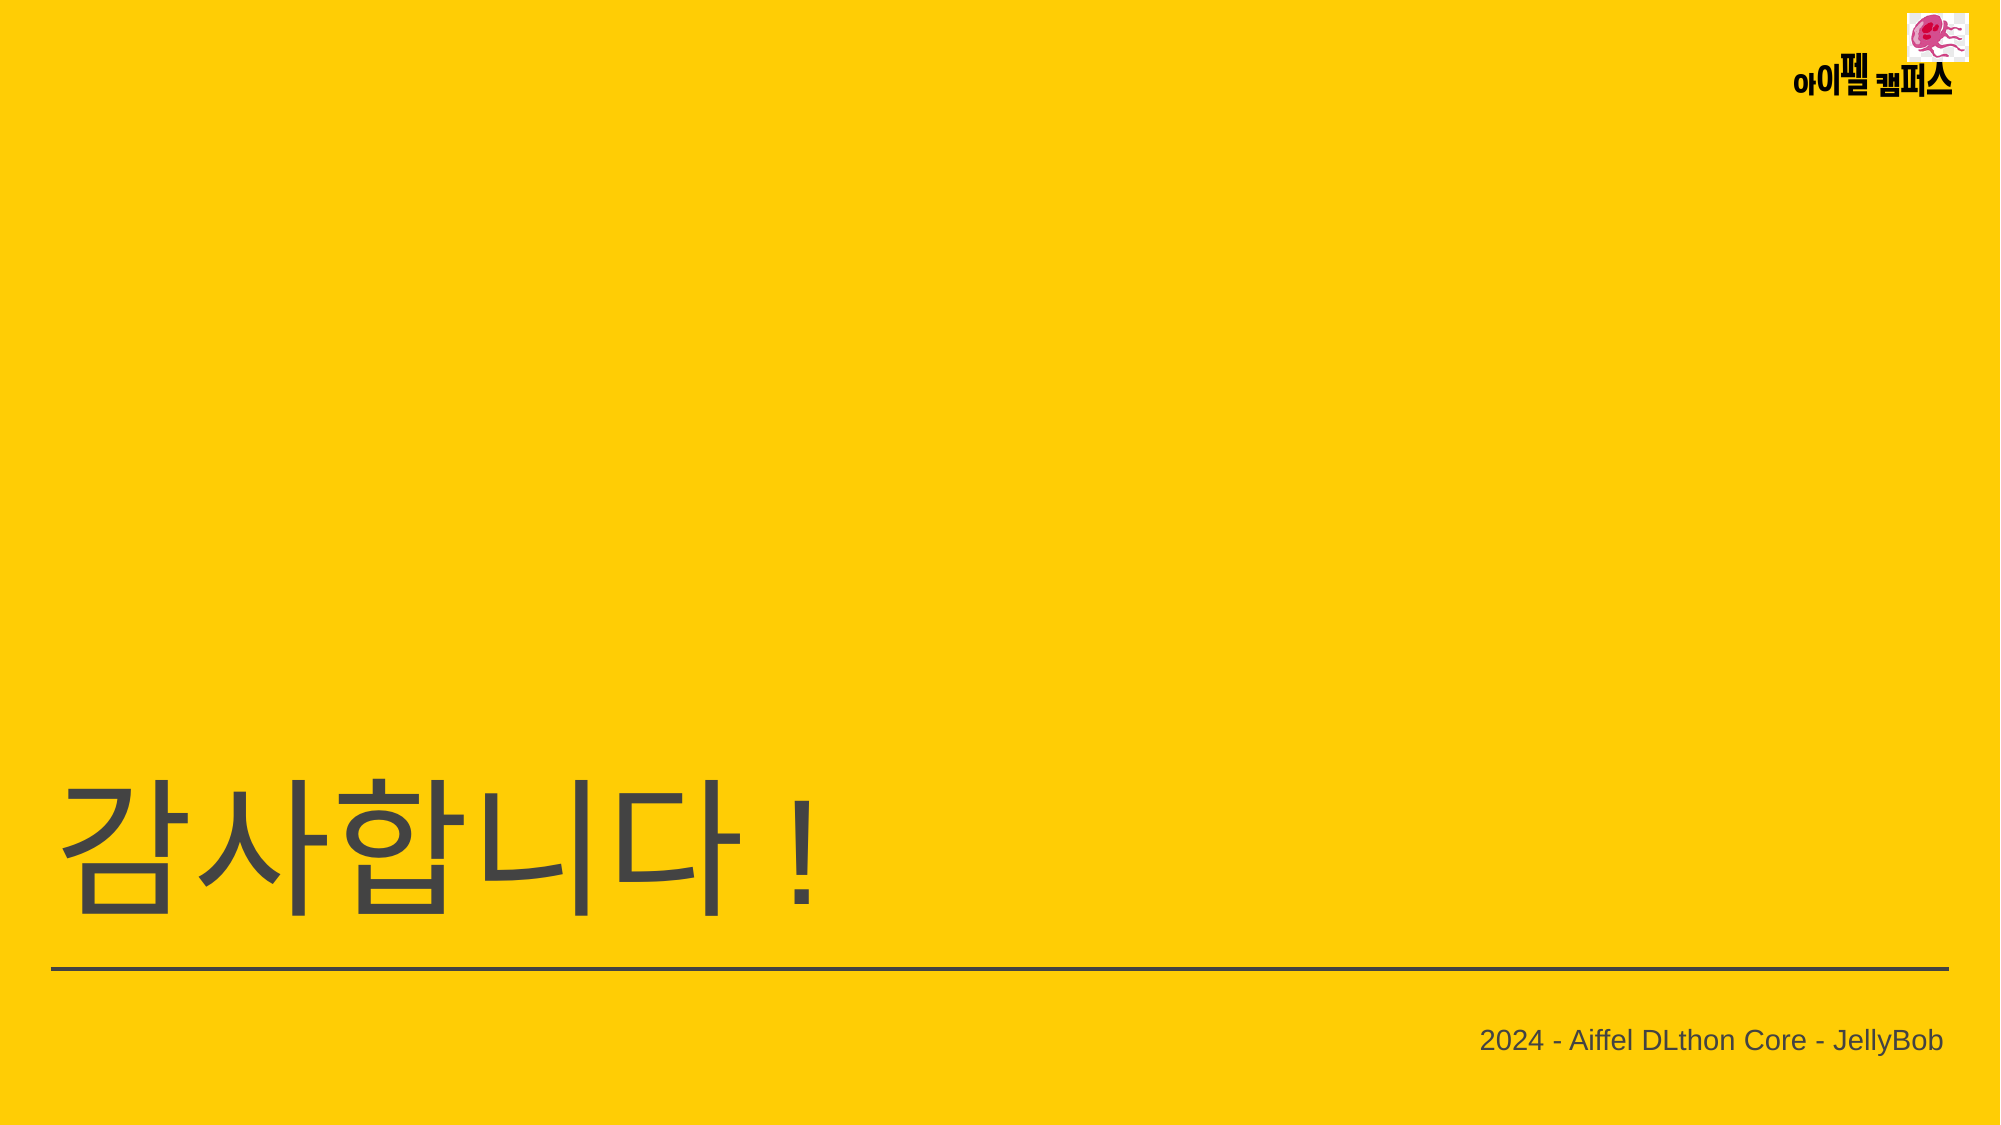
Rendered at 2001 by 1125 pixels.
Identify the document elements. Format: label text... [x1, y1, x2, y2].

picture [1794, 13, 1969, 98]
text_box 2024 - Aiffel DLthon Core - JellyBob [1398, 996, 1952, 1064]
title 감사합니다! [47, 492, 1864, 943]
